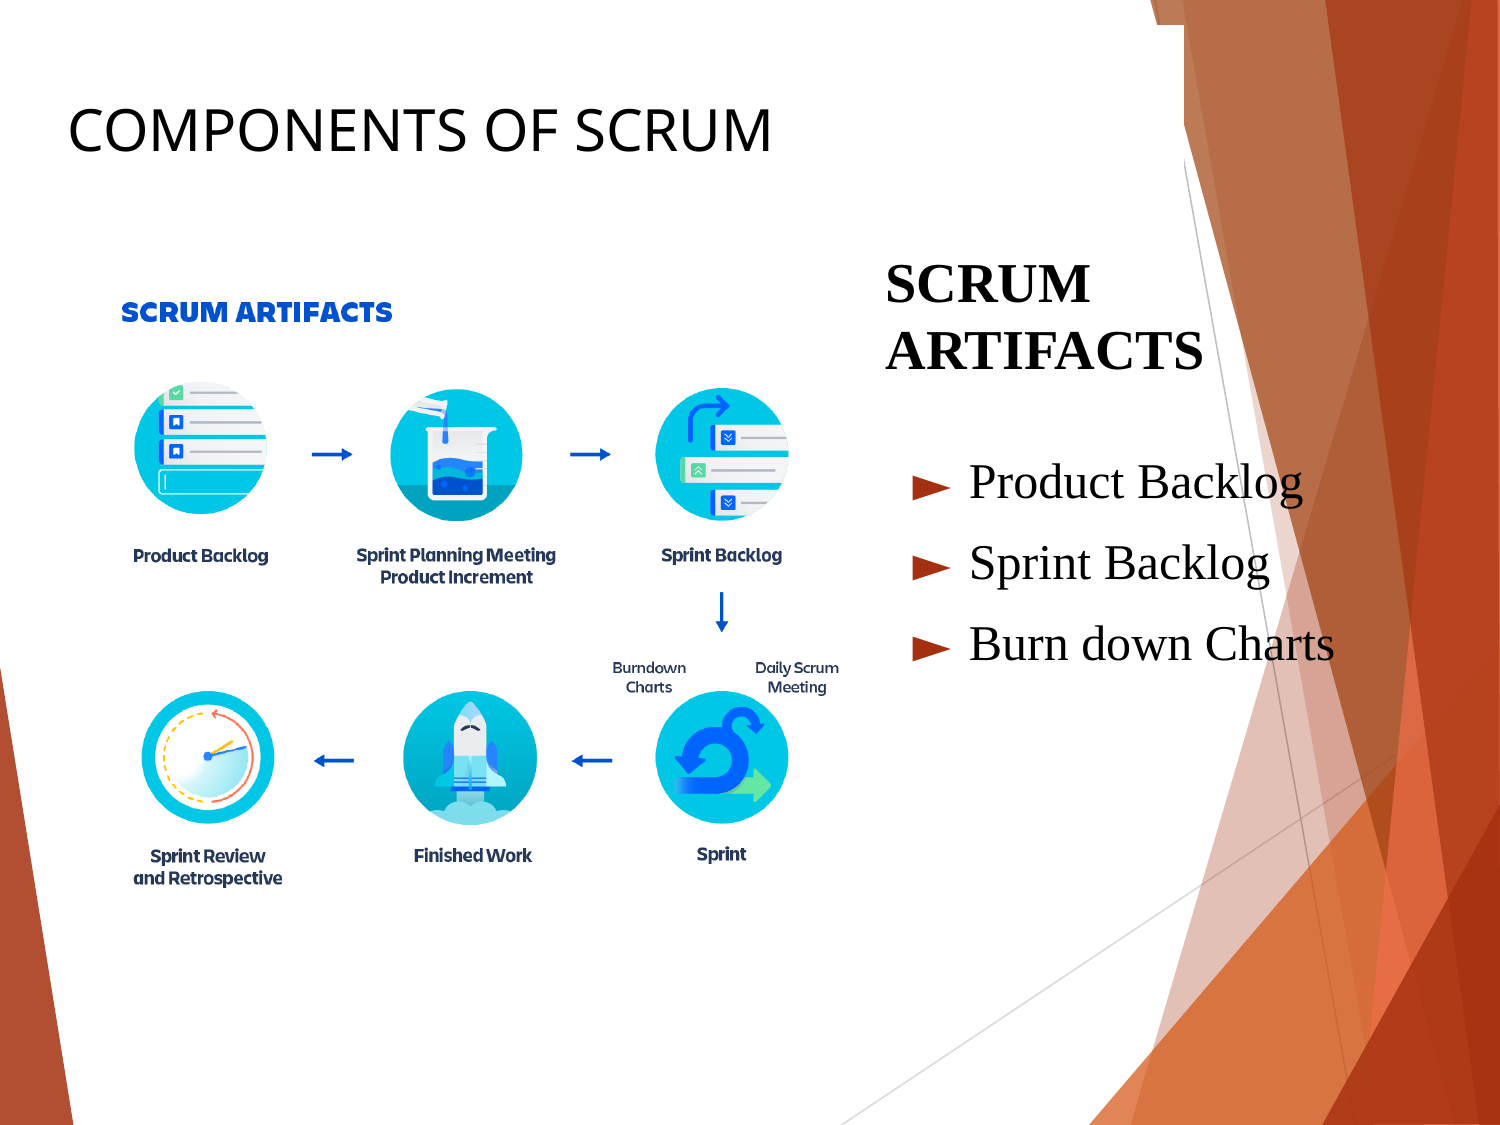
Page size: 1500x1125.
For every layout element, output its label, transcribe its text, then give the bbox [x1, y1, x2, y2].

list Product Backlog Sprint Backlog Burn down Charts [897, 440, 1376, 970]
title COMPONENTS OF SCRUM [56, 28, 1182, 169]
picture [78, 256, 867, 916]
text_box SCRUM ARTIFACTS [795, 238, 1424, 389]
